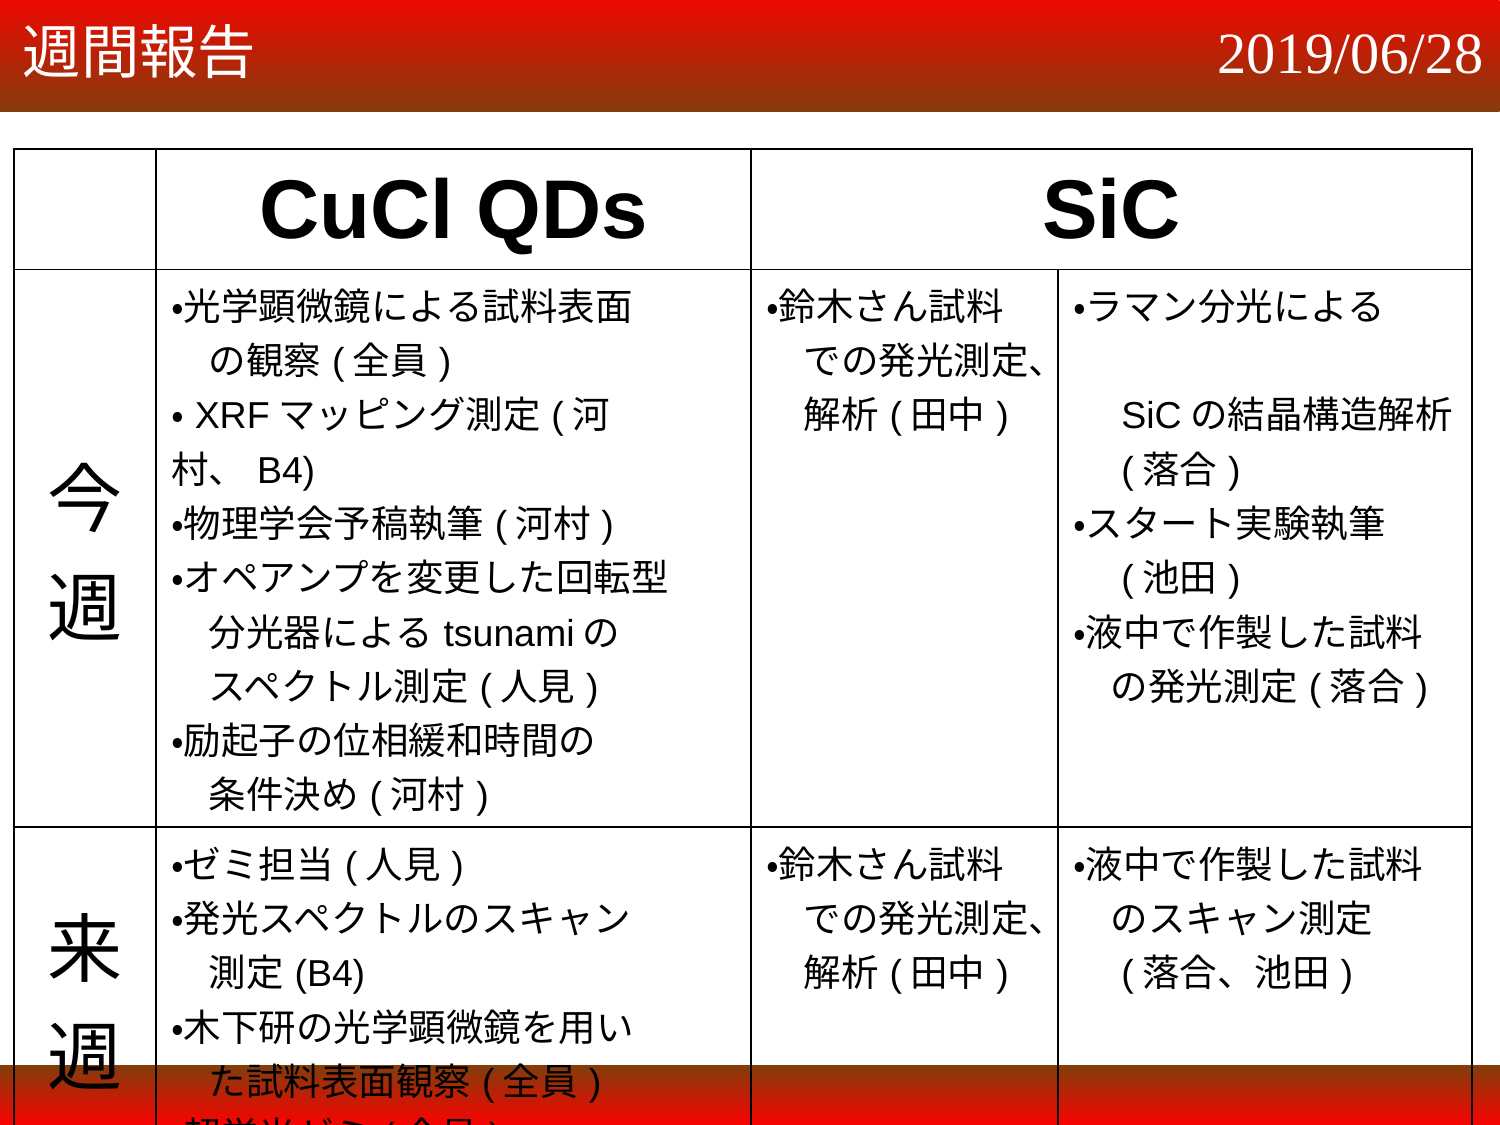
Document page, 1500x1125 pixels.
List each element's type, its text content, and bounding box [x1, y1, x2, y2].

table_cell ・鈴木さん試料 での発光測定、 解析(田中) [752, 270, 1057, 826]
table_cell ・液中で作製した試料 のスキャン測定 (落合、池田) [1059, 828, 1471, 1125]
text_box 週間報告 [8, 7, 271, 93]
table_cell ・ラマン分光による SiCの結晶構造解析 (落合) ・スタート実験執筆 (池田) ・液中で作製した試料 の発光測定(落合) [1059, 270, 1471, 826]
text_box [0, 0, 1500, 113]
table_cell ・光学顕微鏡による試料表面 の観察(全員) ・XRFマッピング測定(河村、B4) ・物理学会予稿執筆(河村) ・オペアンプを変更した回転型 分光器によるtsunamiの スペクトル測定(人見) ・励起子の位相緩和時間の 条件決め(河村) [157, 270, 750, 826]
table_header SiC [752, 150, 1471, 269]
table_cell ・鈴木さん試料 での発光測定、 解析(田中) [752, 828, 1057, 1125]
table_cell 今週 [15, 270, 155, 826]
text_box [0, 1065, 13, 1125]
table_header CuCl QDs [157, 150, 750, 269]
table_cell ・ゼミ担当(人見) ・発光スペクトルのスキャン 測定(B4) ・木下研の光学顕微鏡を用い た試料表面観察(全員) ・超蛍光ゼミ(全員) [157, 828, 750, 1125]
table_header [15, 150, 155, 269]
table_cell 来週 [15, 828, 155, 1125]
text_box [1473, 1065, 1500, 1125]
text_box 2019/06/28 [1202, 7, 1499, 93]
